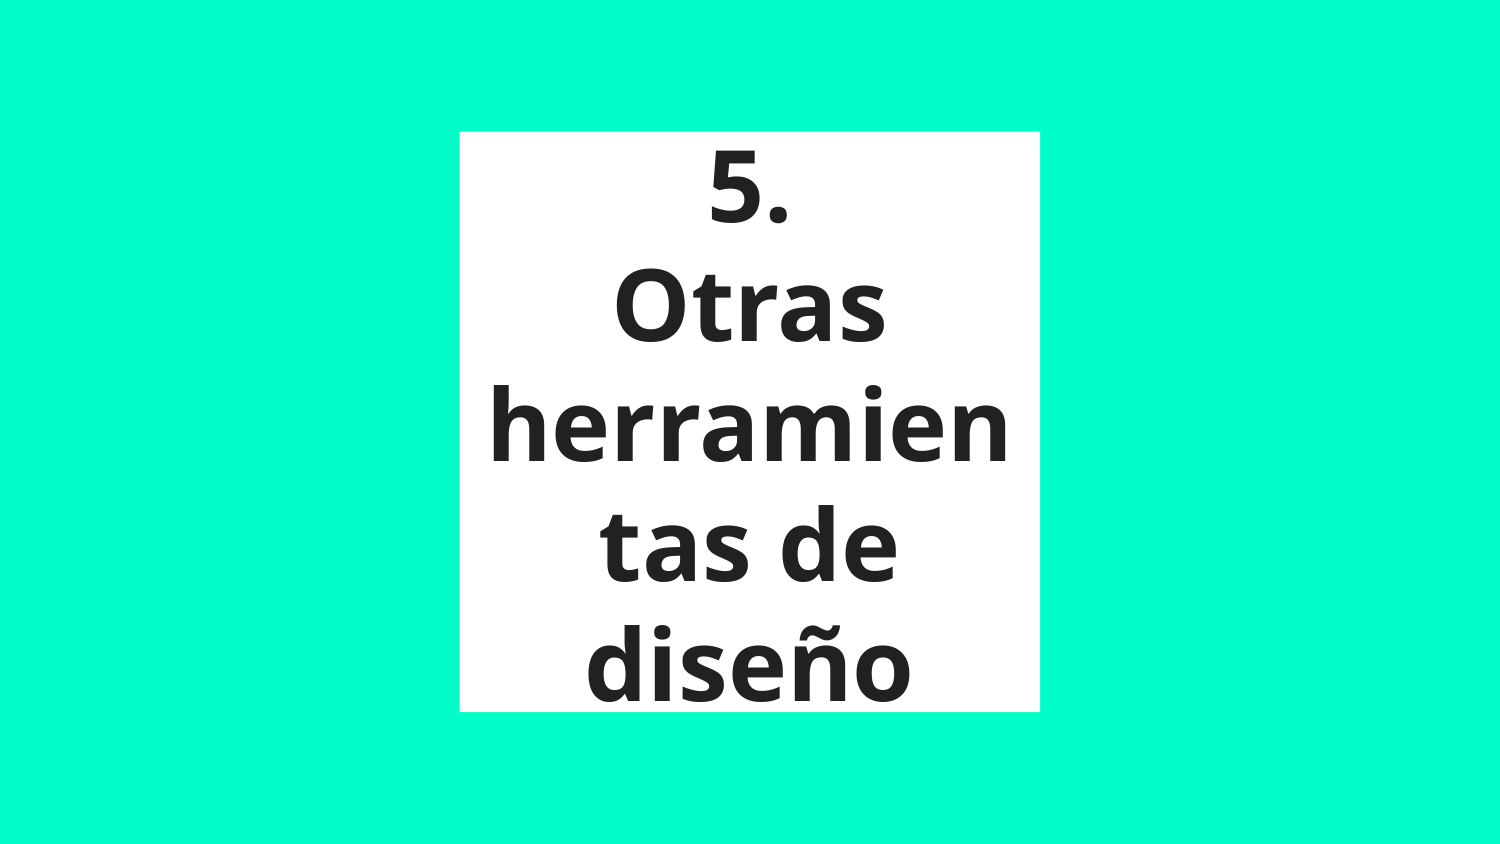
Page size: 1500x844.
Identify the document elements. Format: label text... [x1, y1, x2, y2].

title 5. Otras herramientas de diseño [459, 131, 1041, 713]
